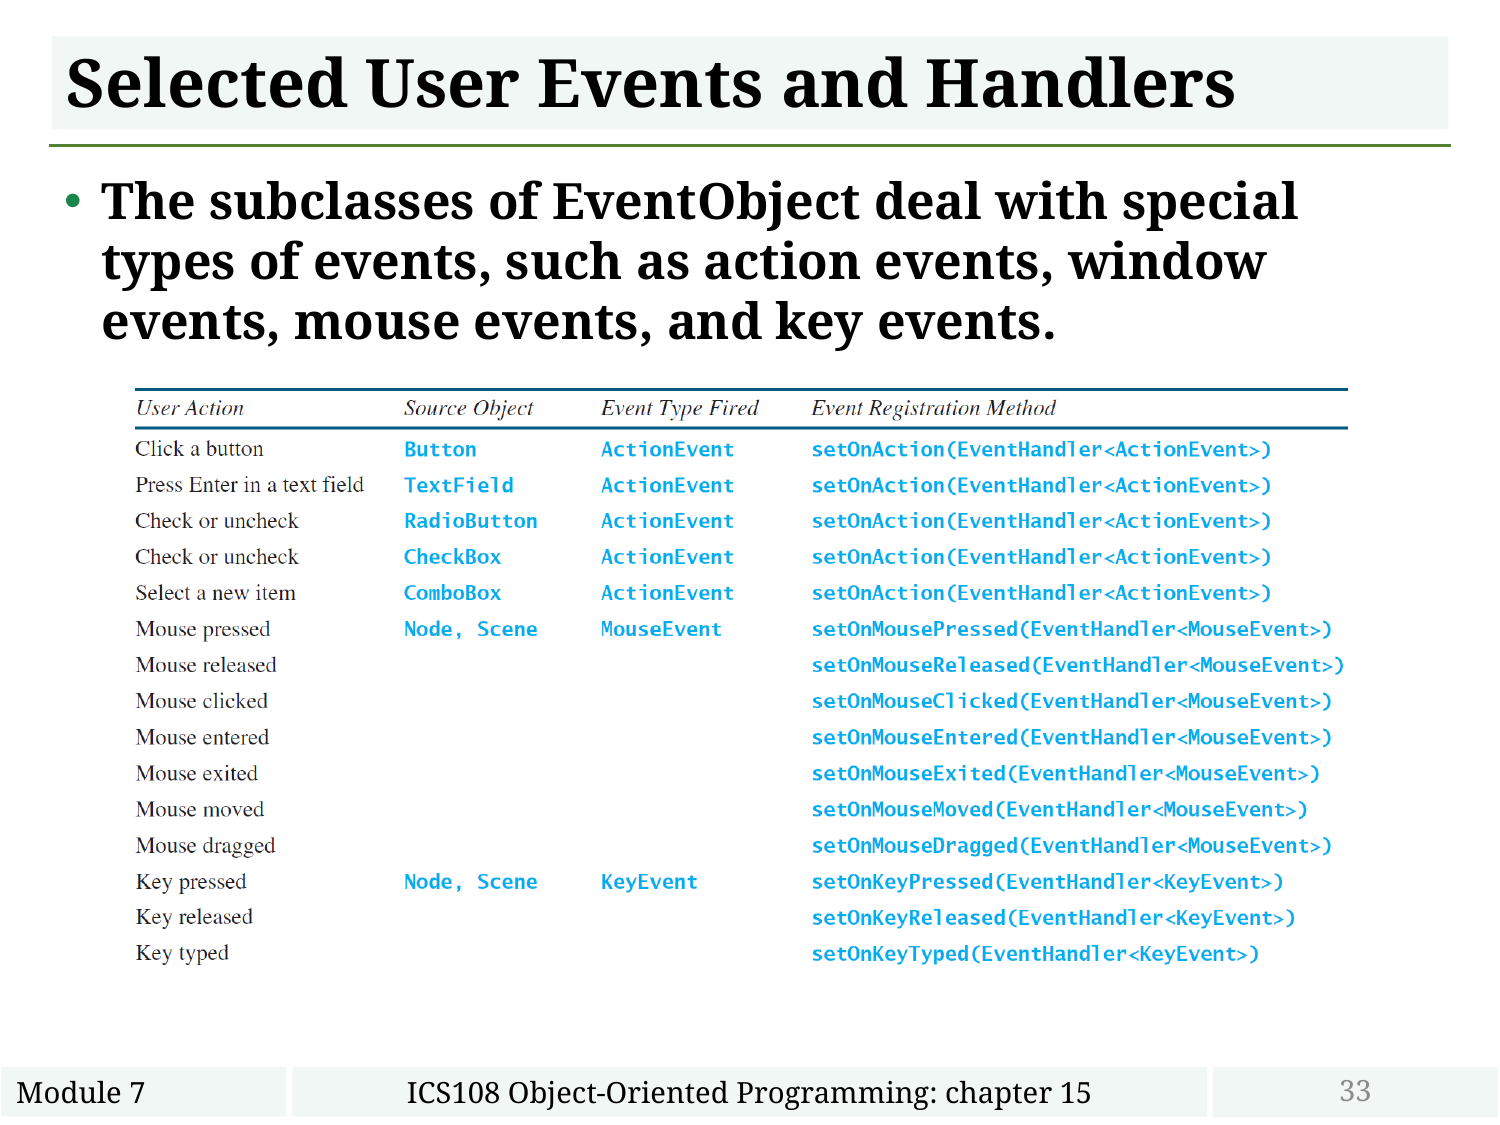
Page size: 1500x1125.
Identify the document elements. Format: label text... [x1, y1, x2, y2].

list The subclasses of EventObject deal with special types of events, such as action events, window events, mouse events, and key events. [49, 162, 1451, 1060]
picture [129, 387, 1348, 965]
title Selected User Events and Handlers [51, 36, 1449, 130]
slide_number 33 [1212, 1066, 1498, 1118]
